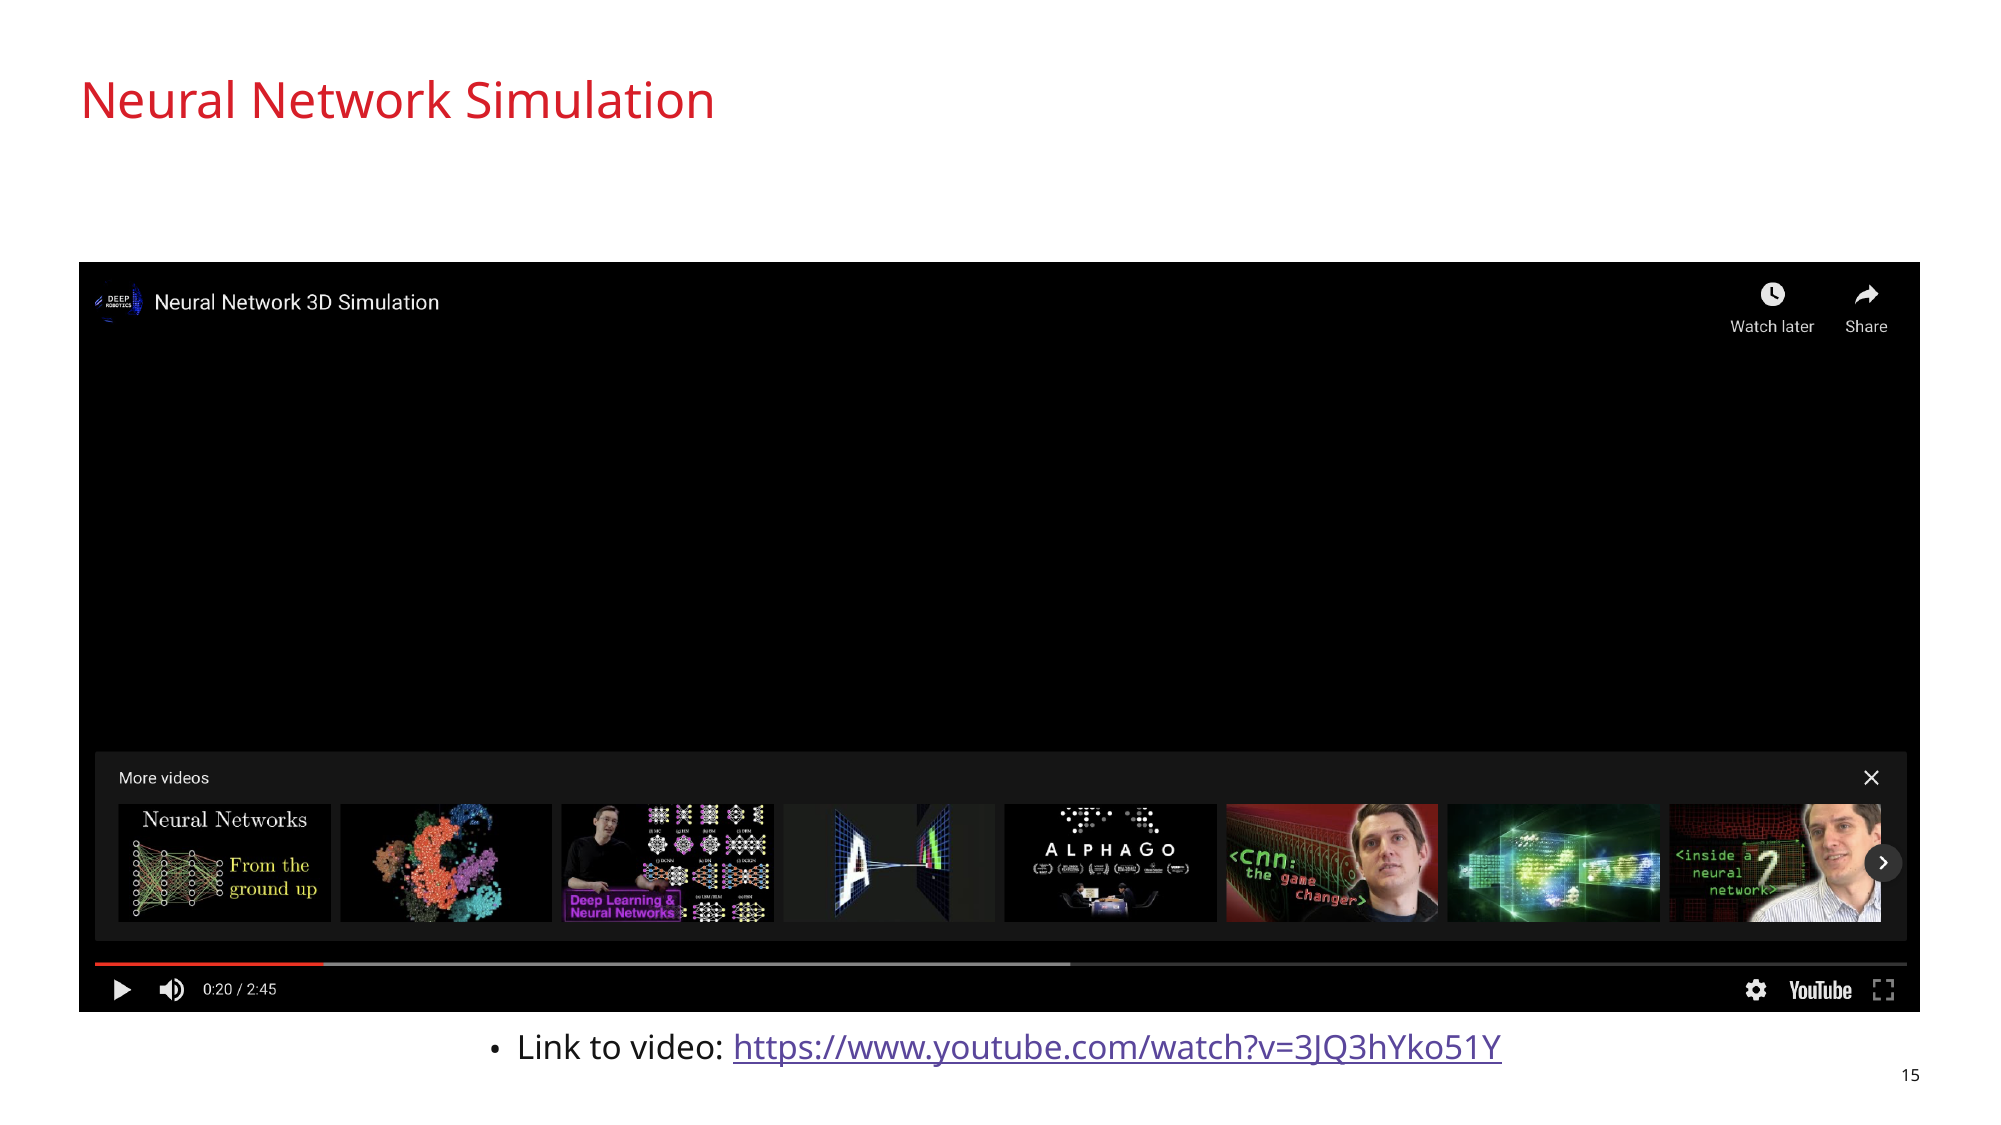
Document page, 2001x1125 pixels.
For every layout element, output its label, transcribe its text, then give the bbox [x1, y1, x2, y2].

picture [79, 262, 1920, 1012]
title Neural Network Simulation [80, 75, 1920, 240]
text_box Link to video: https://www.youtube.com/watch?v=3JQ3hYko51Y [79, 1025, 1920, 1125]
